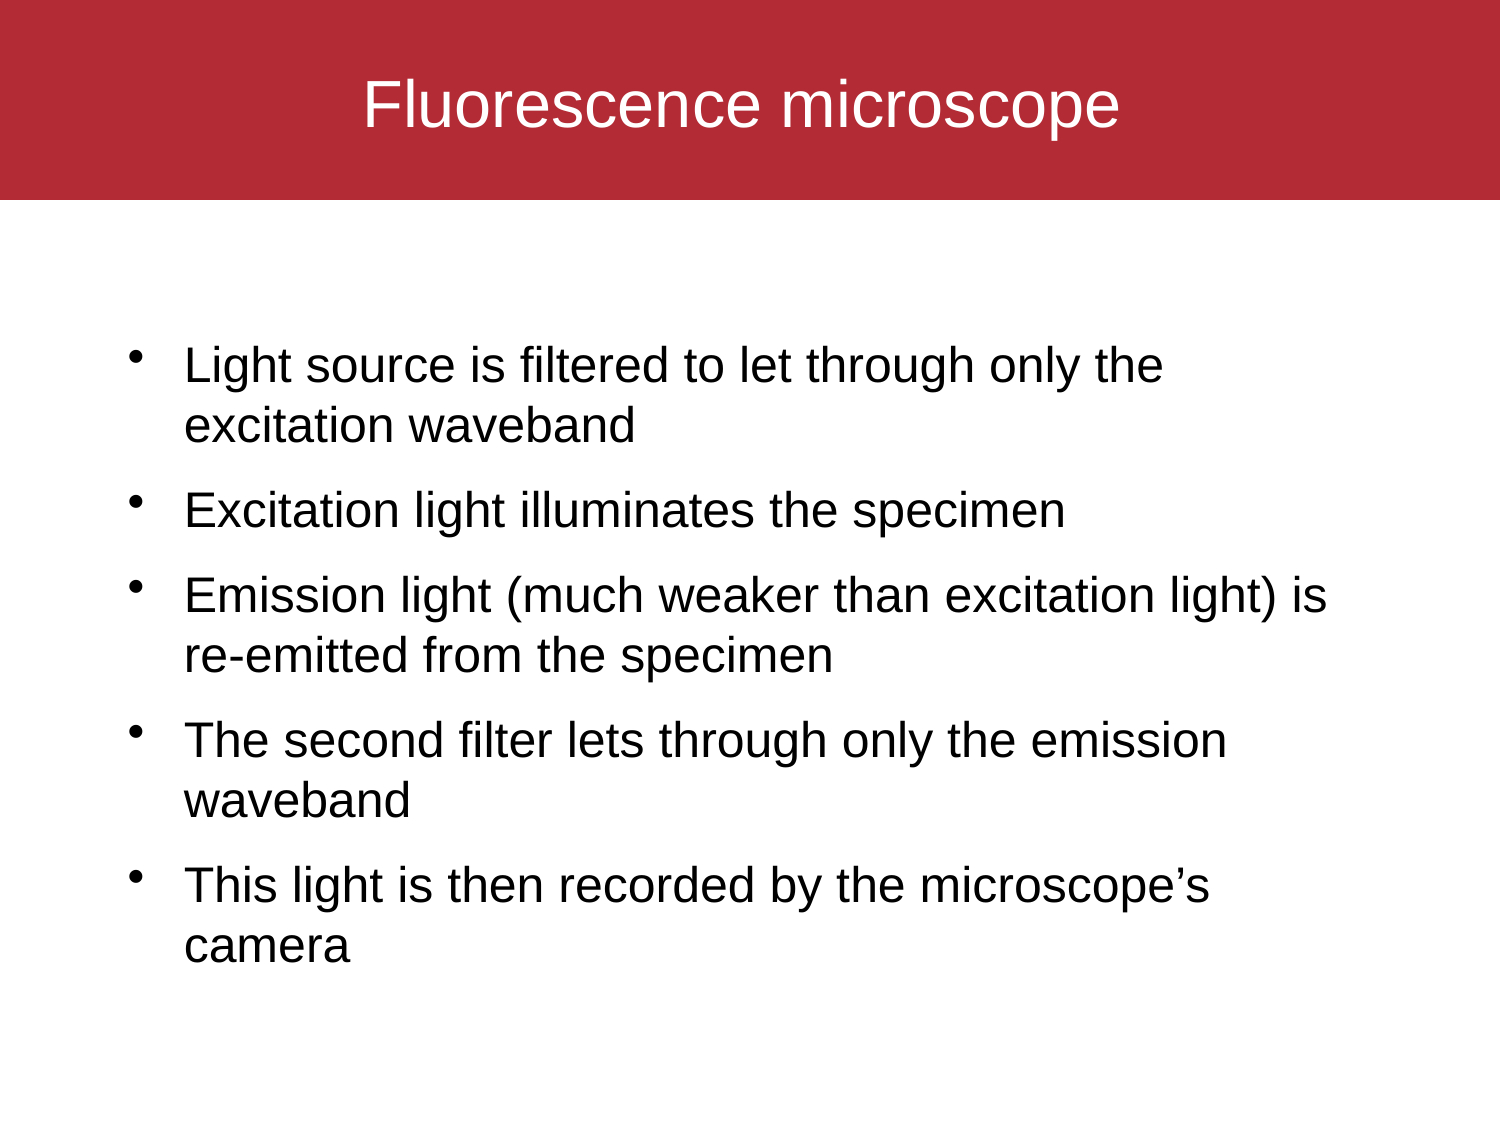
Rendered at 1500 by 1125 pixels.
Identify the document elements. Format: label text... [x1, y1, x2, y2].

title Fluorescence microscope [112, 7, 1388, 195]
list Light source is filtered to let through only the excitation waveband Excitation light illuminates the specimen Emission light (much weaker than excitation light) is re-emitted from the specimen The second filter lets through only the emission waveband This light is then recorded by the microscope’s camera [112, 324, 1388, 1000]
